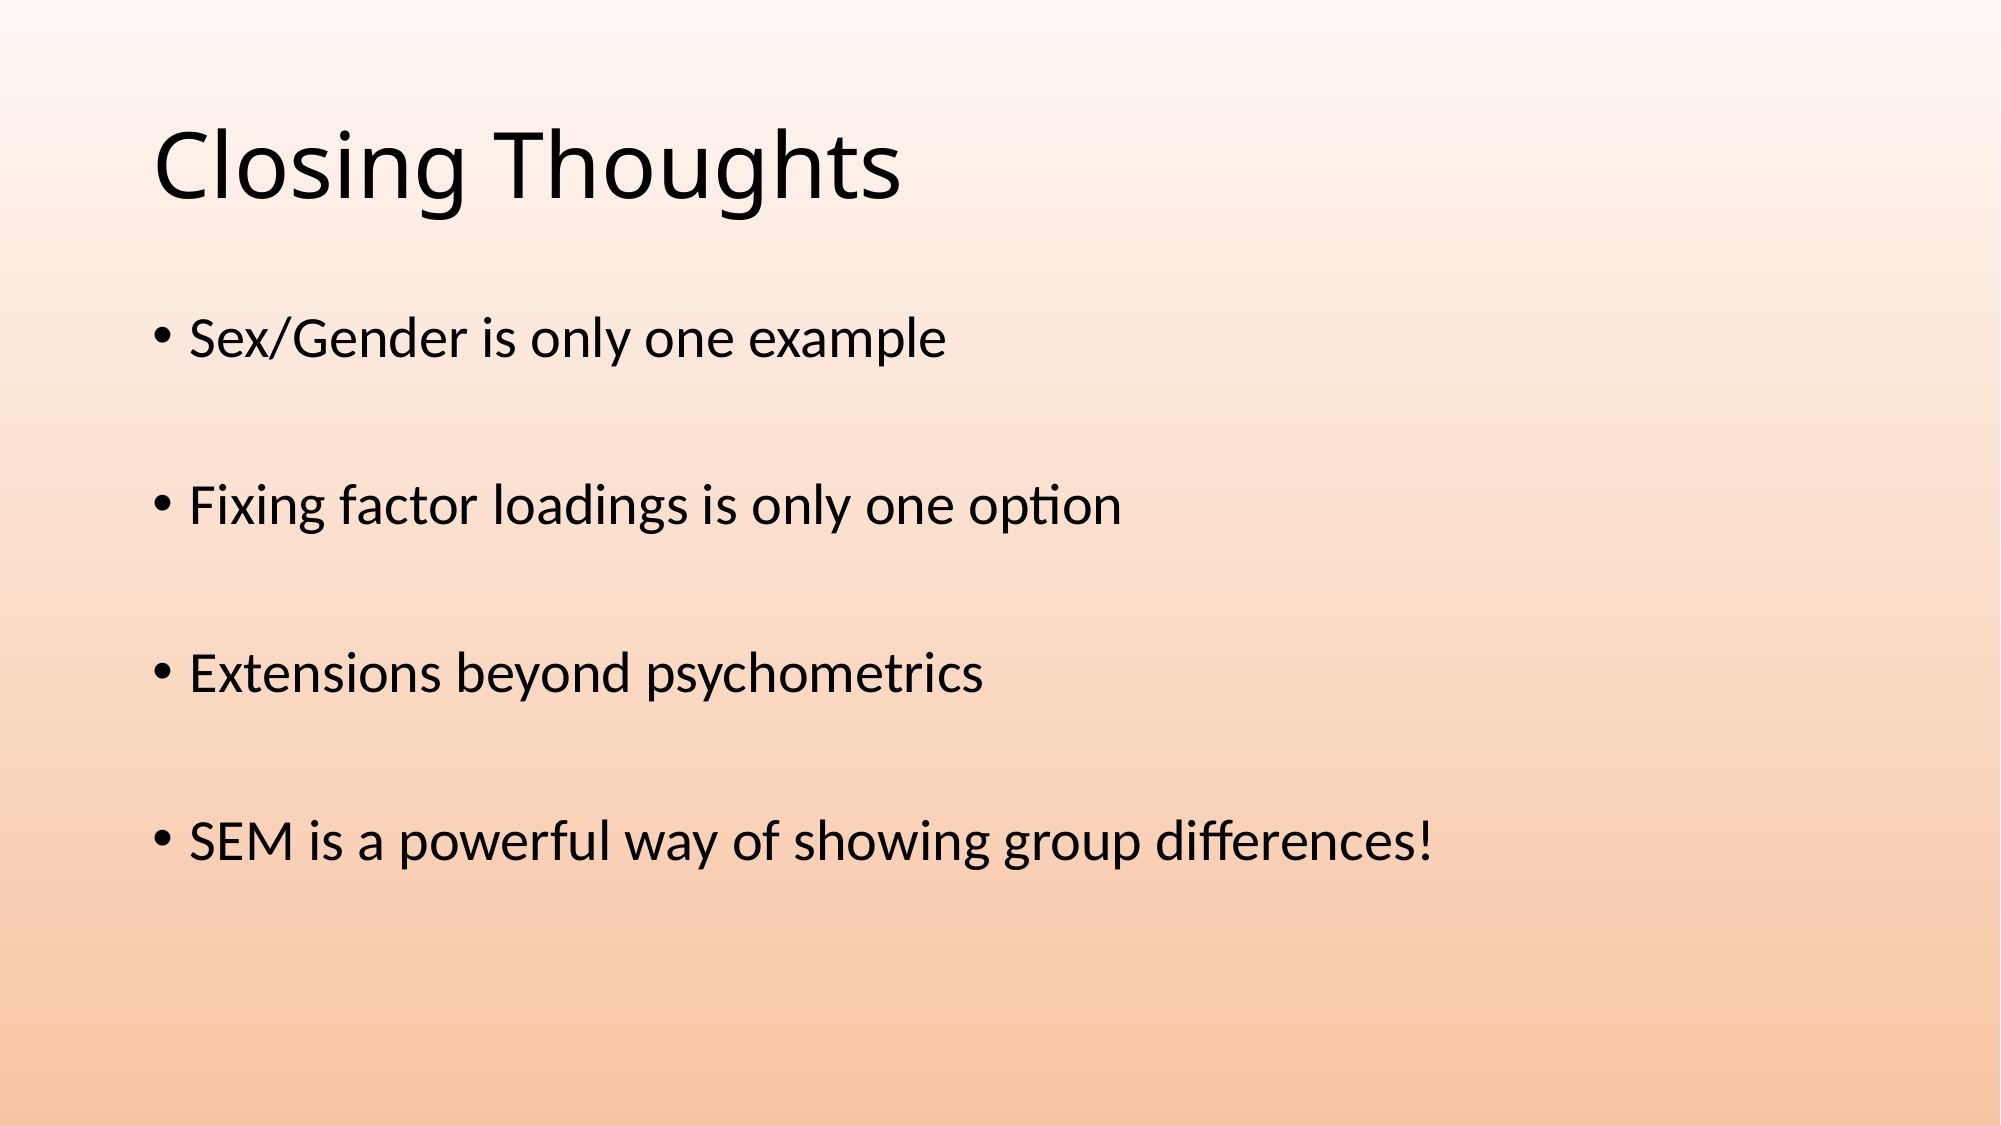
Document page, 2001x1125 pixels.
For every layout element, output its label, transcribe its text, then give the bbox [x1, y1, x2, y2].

list Sex/Gender is only one example Fixing factor loadings is only one option Extensions beyond psychometrics SEM is a powerful way of showing group differences! [137, 299, 1863, 1014]
title Closing Thoughts [137, 59, 1863, 278]
